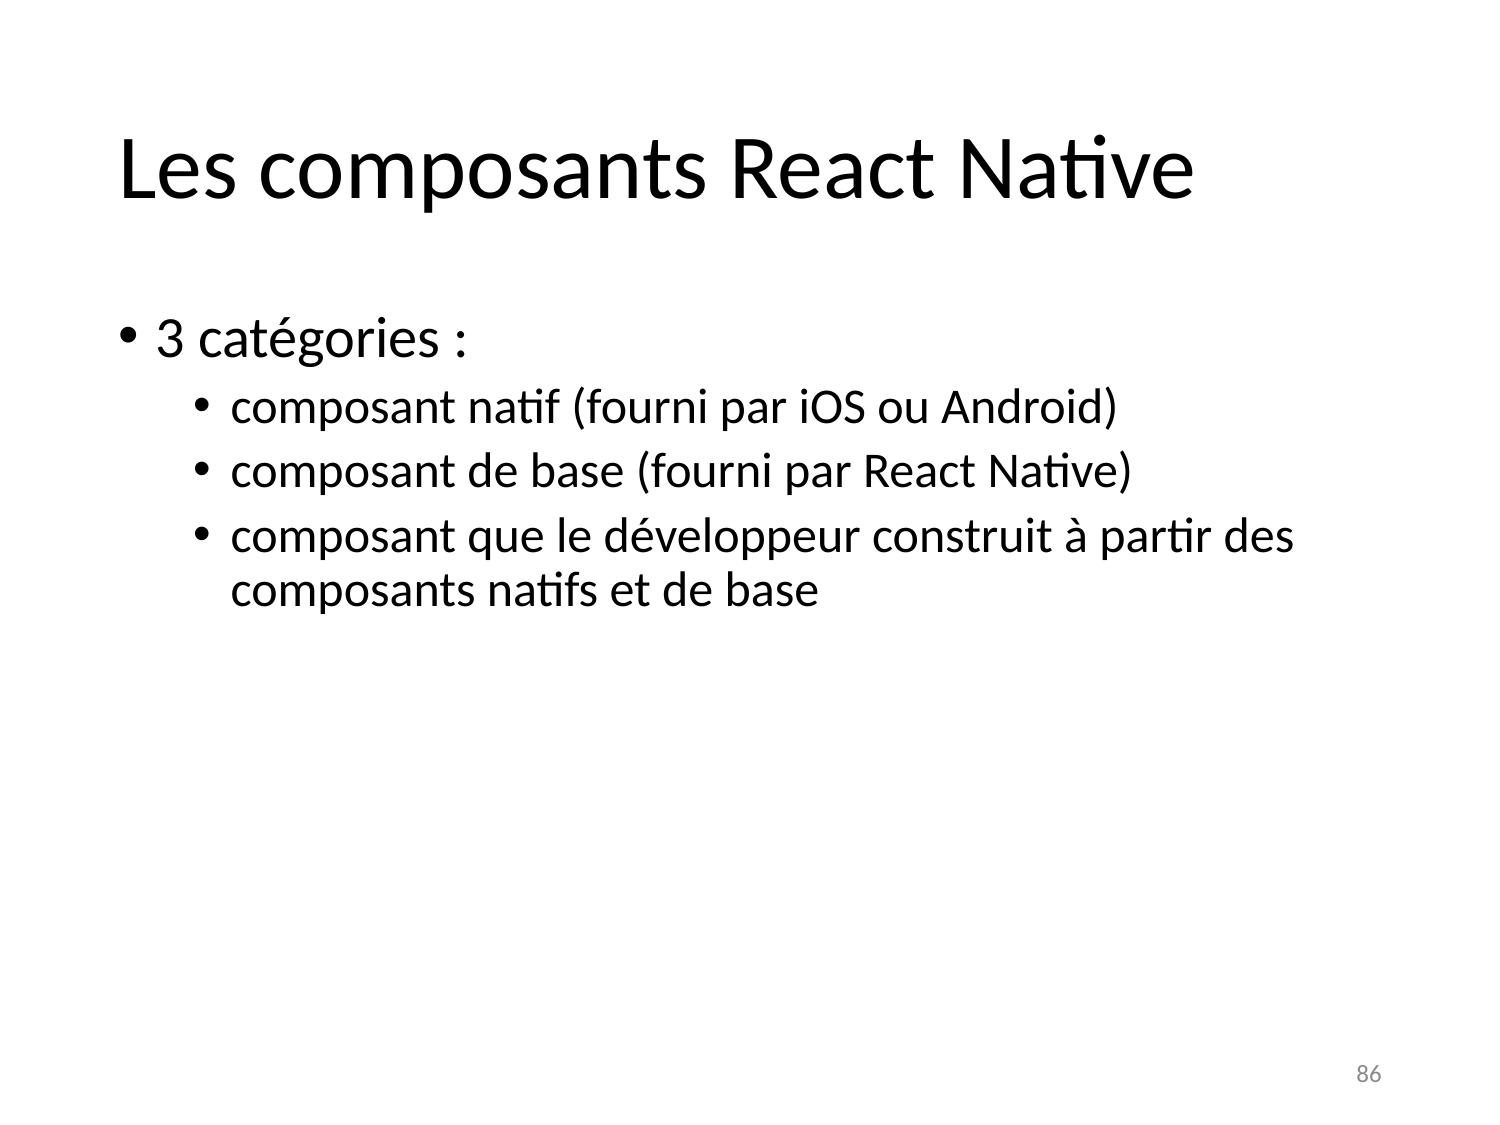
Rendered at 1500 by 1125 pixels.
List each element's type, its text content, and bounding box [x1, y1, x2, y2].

slide_number 86 [1059, 1042, 1397, 1103]
title Les composants React Native [103, 59, 1397, 278]
list 3 catégories : composant natif (fourni par iOS ou Android) composant de base (fourni par React Native) composant que le développeur construit à partir des composants natifs et de base [103, 299, 1397, 1014]
